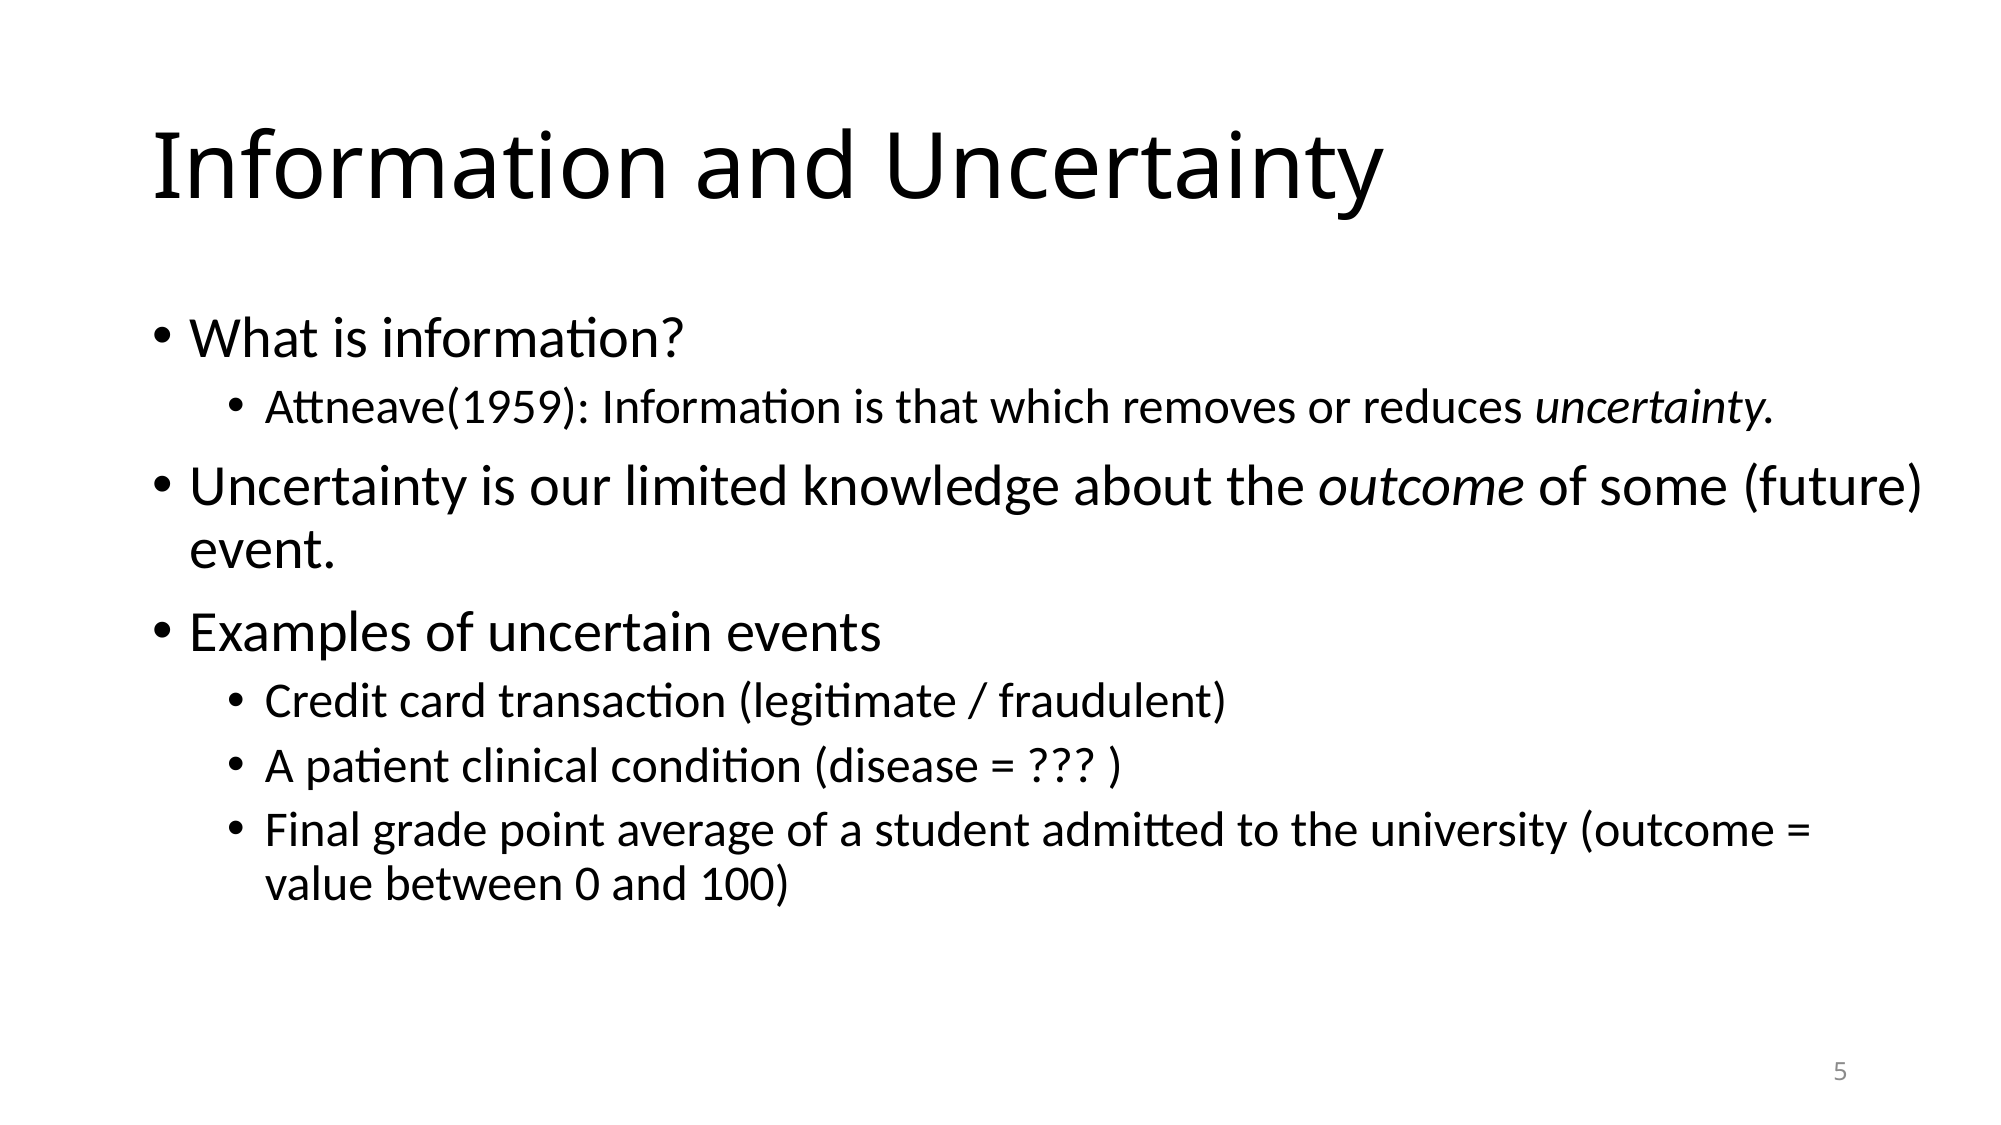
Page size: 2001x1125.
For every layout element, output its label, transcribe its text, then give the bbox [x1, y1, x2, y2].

title Information and Uncertainty [137, 59, 1863, 278]
list What is information? Attneave(1959): Information is that which removes or reduces uncertainty. Uncertainty is our limited knowledge about the outcome of some (future) event. Examples of uncertain events Credit card transaction (legitimate / fraudulent) A patient clinical condition (disease = ??? ) Final grade point average of a student admitted to the university (outcome = value between 0 and 100) [137, 299, 1944, 1014]
slide_number 5 [1412, 1042, 1863, 1103]
